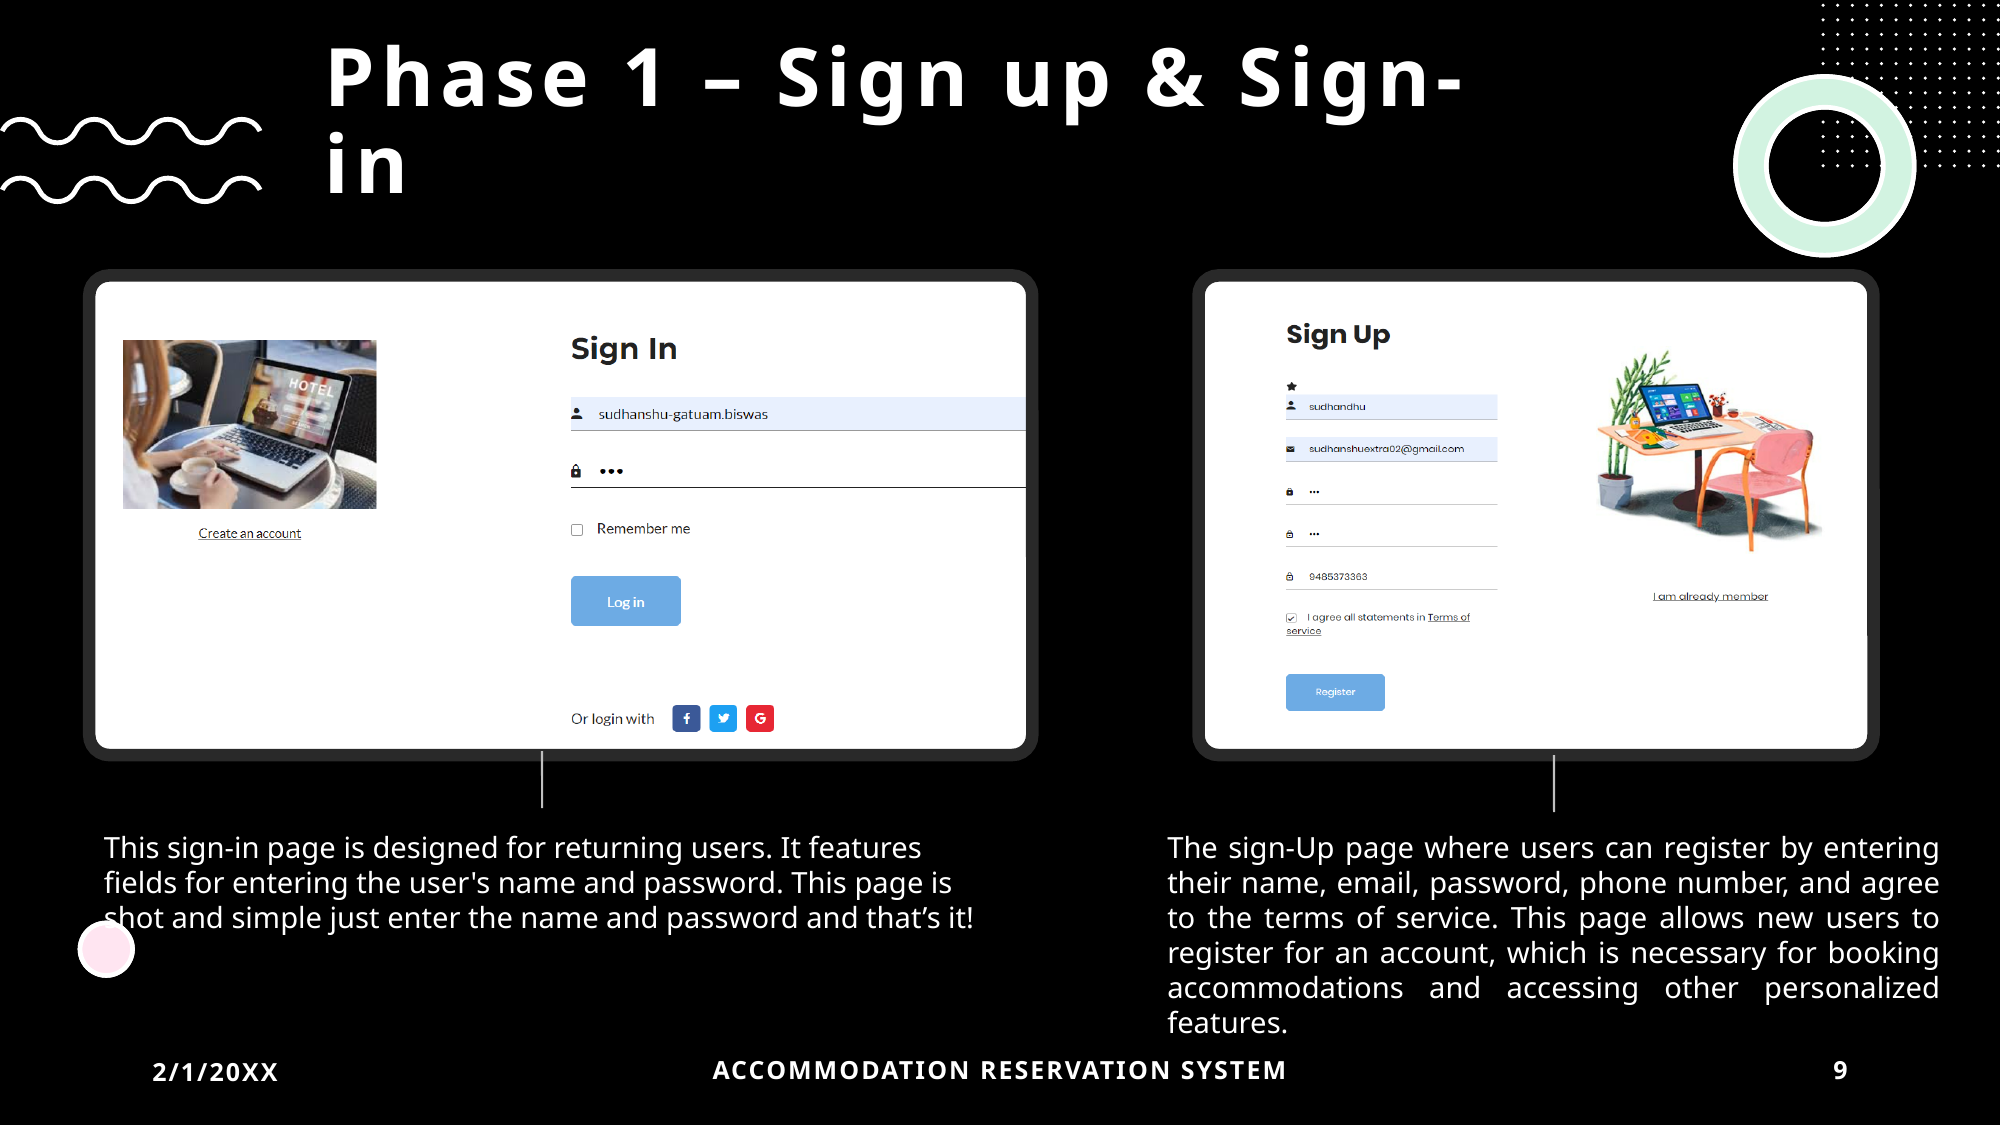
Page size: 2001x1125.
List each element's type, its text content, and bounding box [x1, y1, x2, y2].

text_box This sign-in page is designed for returning users. It features fields for entering the user's name and password. This page is shot and simple just enter the name and password and that’s it! [89, 821, 1000, 942]
text_box [1552, 756, 1556, 813]
slide_number 9 [1412, 1047, 1863, 1102]
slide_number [137, 1041, 588, 1102]
text_box [540, 756, 544, 809]
footer Accommodation Reservation System [662, 1041, 1338, 1102]
picture [1198, 275, 1874, 756]
title Phase 1 – Sign up & Sign-in [309, 28, 1537, 219]
picture [89, 275, 1033, 756]
text_box The sign-Up page where users can register by entering their name, email, password, phone number, and agree to the terms of service. This page allows new users to register for an account, which is necessary for booking accommodations and accessing other personalized features. [1152, 821, 1956, 1047]
